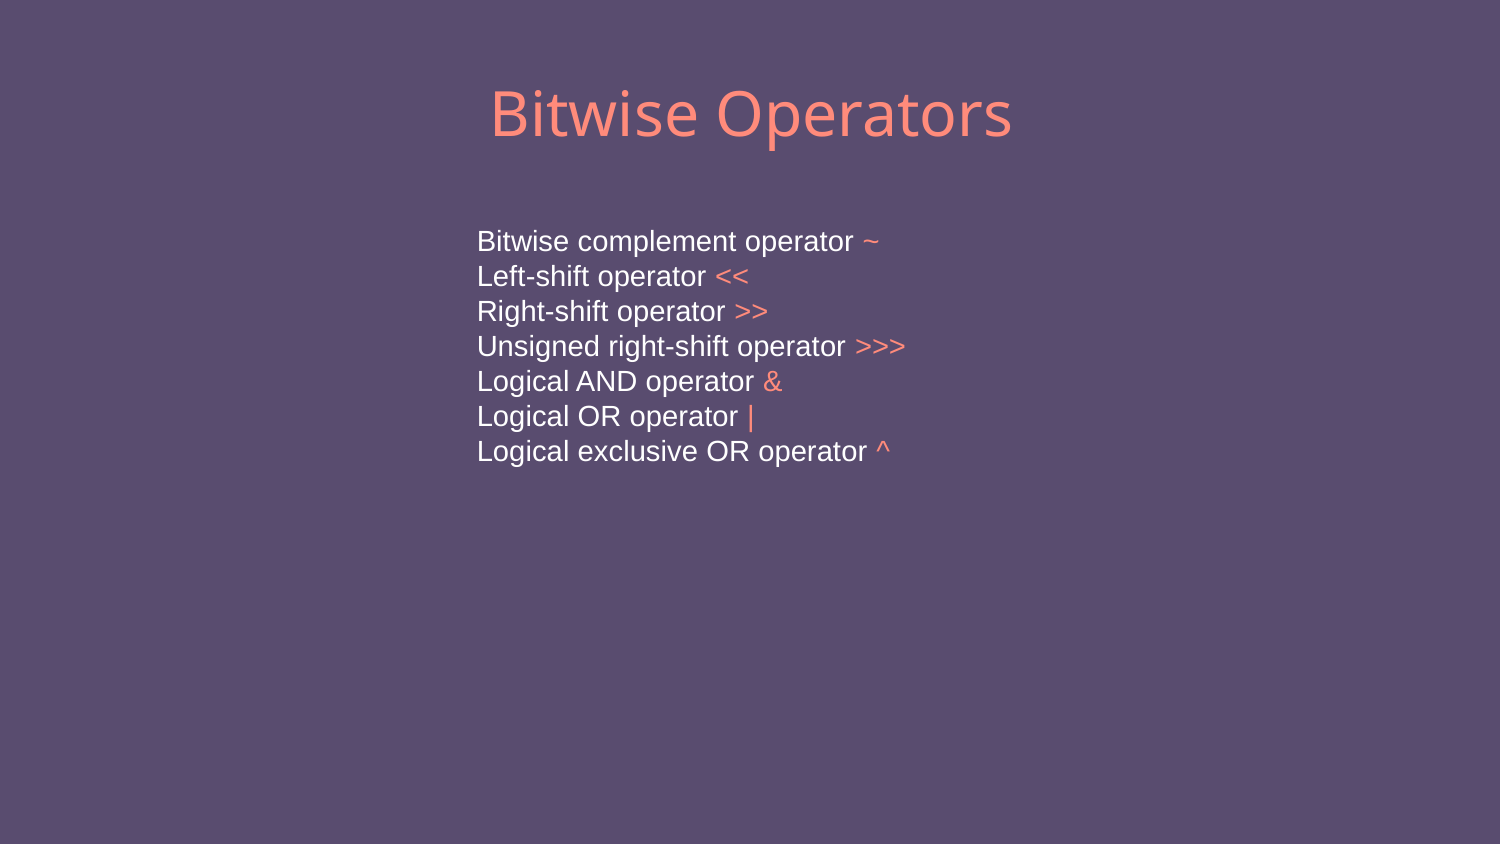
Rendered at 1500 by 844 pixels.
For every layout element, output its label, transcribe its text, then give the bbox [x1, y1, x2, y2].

text_box Bitwise complement operator ~ Left-shift operator << Right-shift operator >> Unsigned right-shift operator >>> Logical AND operator & Logical OR operator | Logical exclusive OR operator ^ [462, 214, 1041, 475]
title Bitwise Operators [116, 58, 1387, 153]
